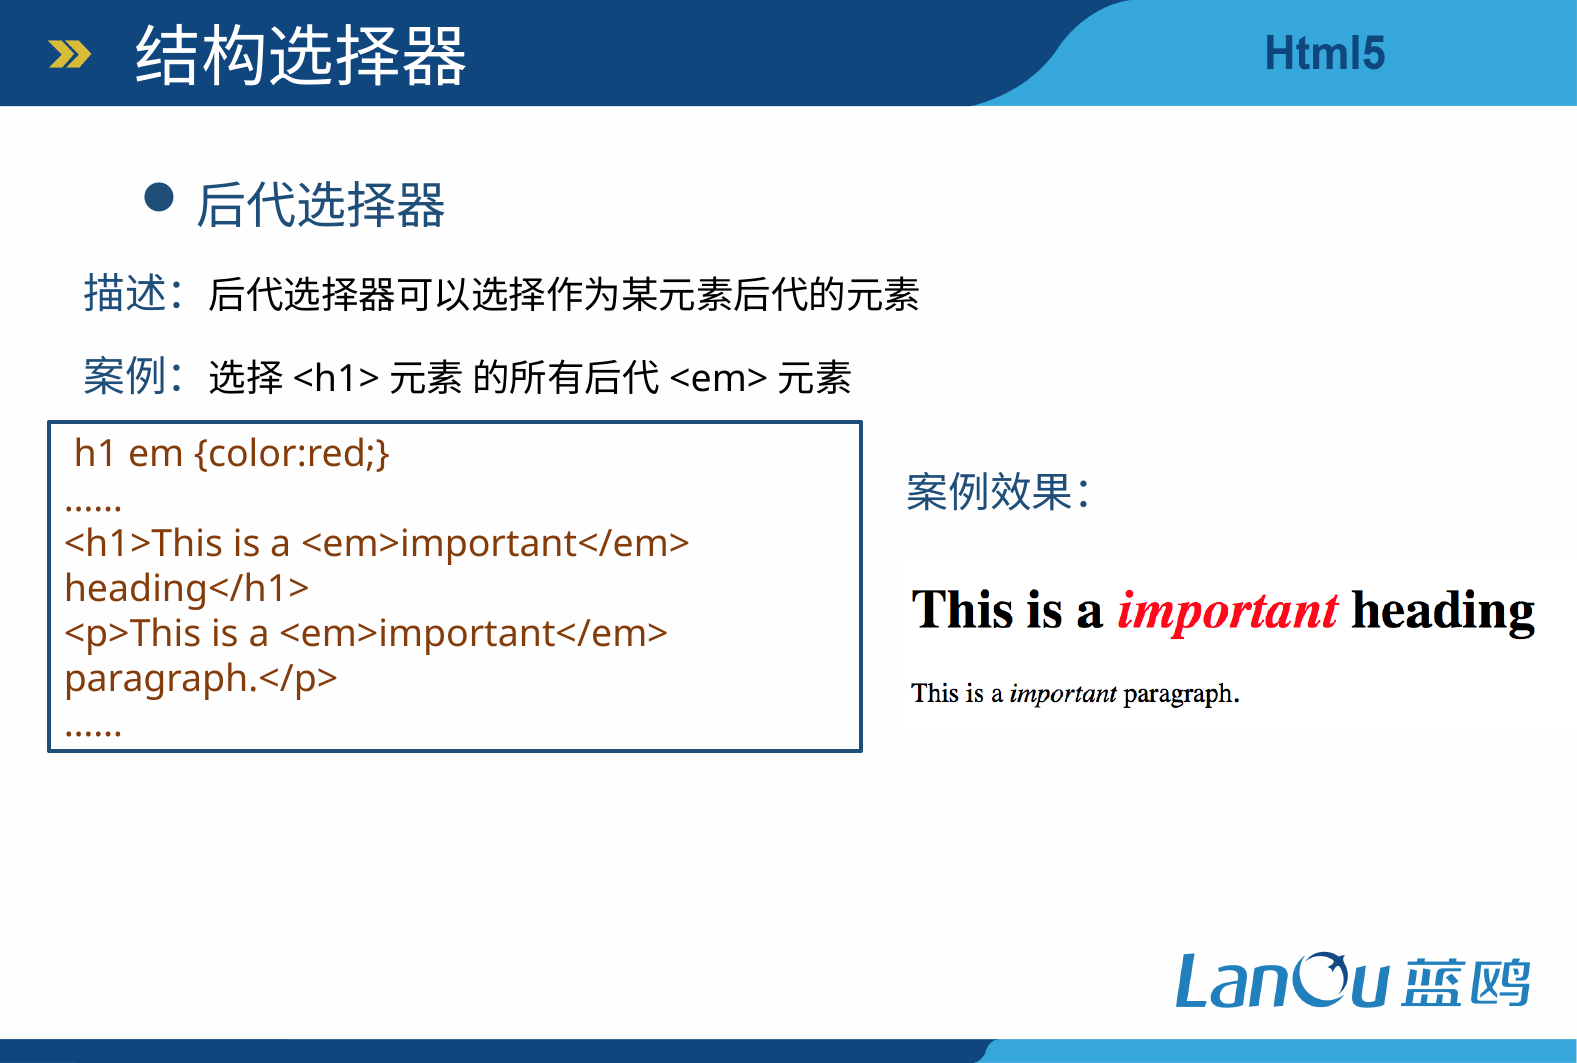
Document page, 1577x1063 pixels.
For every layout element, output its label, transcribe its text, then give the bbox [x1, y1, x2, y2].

text_box 结构选择器 [119, 5, 484, 101]
text_box h1 em {color:red;} …… <h1>This is a <em>important</em> heading</h1> <p>This is a <em>important</em> paragraph.</p> …… [48, 421, 861, 752]
text_box 案例：选择<h1>元素 的所有后代<em>元素 [68, 341, 1348, 407]
text_box 后代选择器 [132, 166, 505, 242]
text_box 案例效果： [899, 458, 1384, 524]
text_box [118, 177, 228, 259]
picture [0, 0, 1577, 1063]
text_box 描述：后代选择器可以选择作为某元素后代的元素 [68, 259, 1513, 324]
